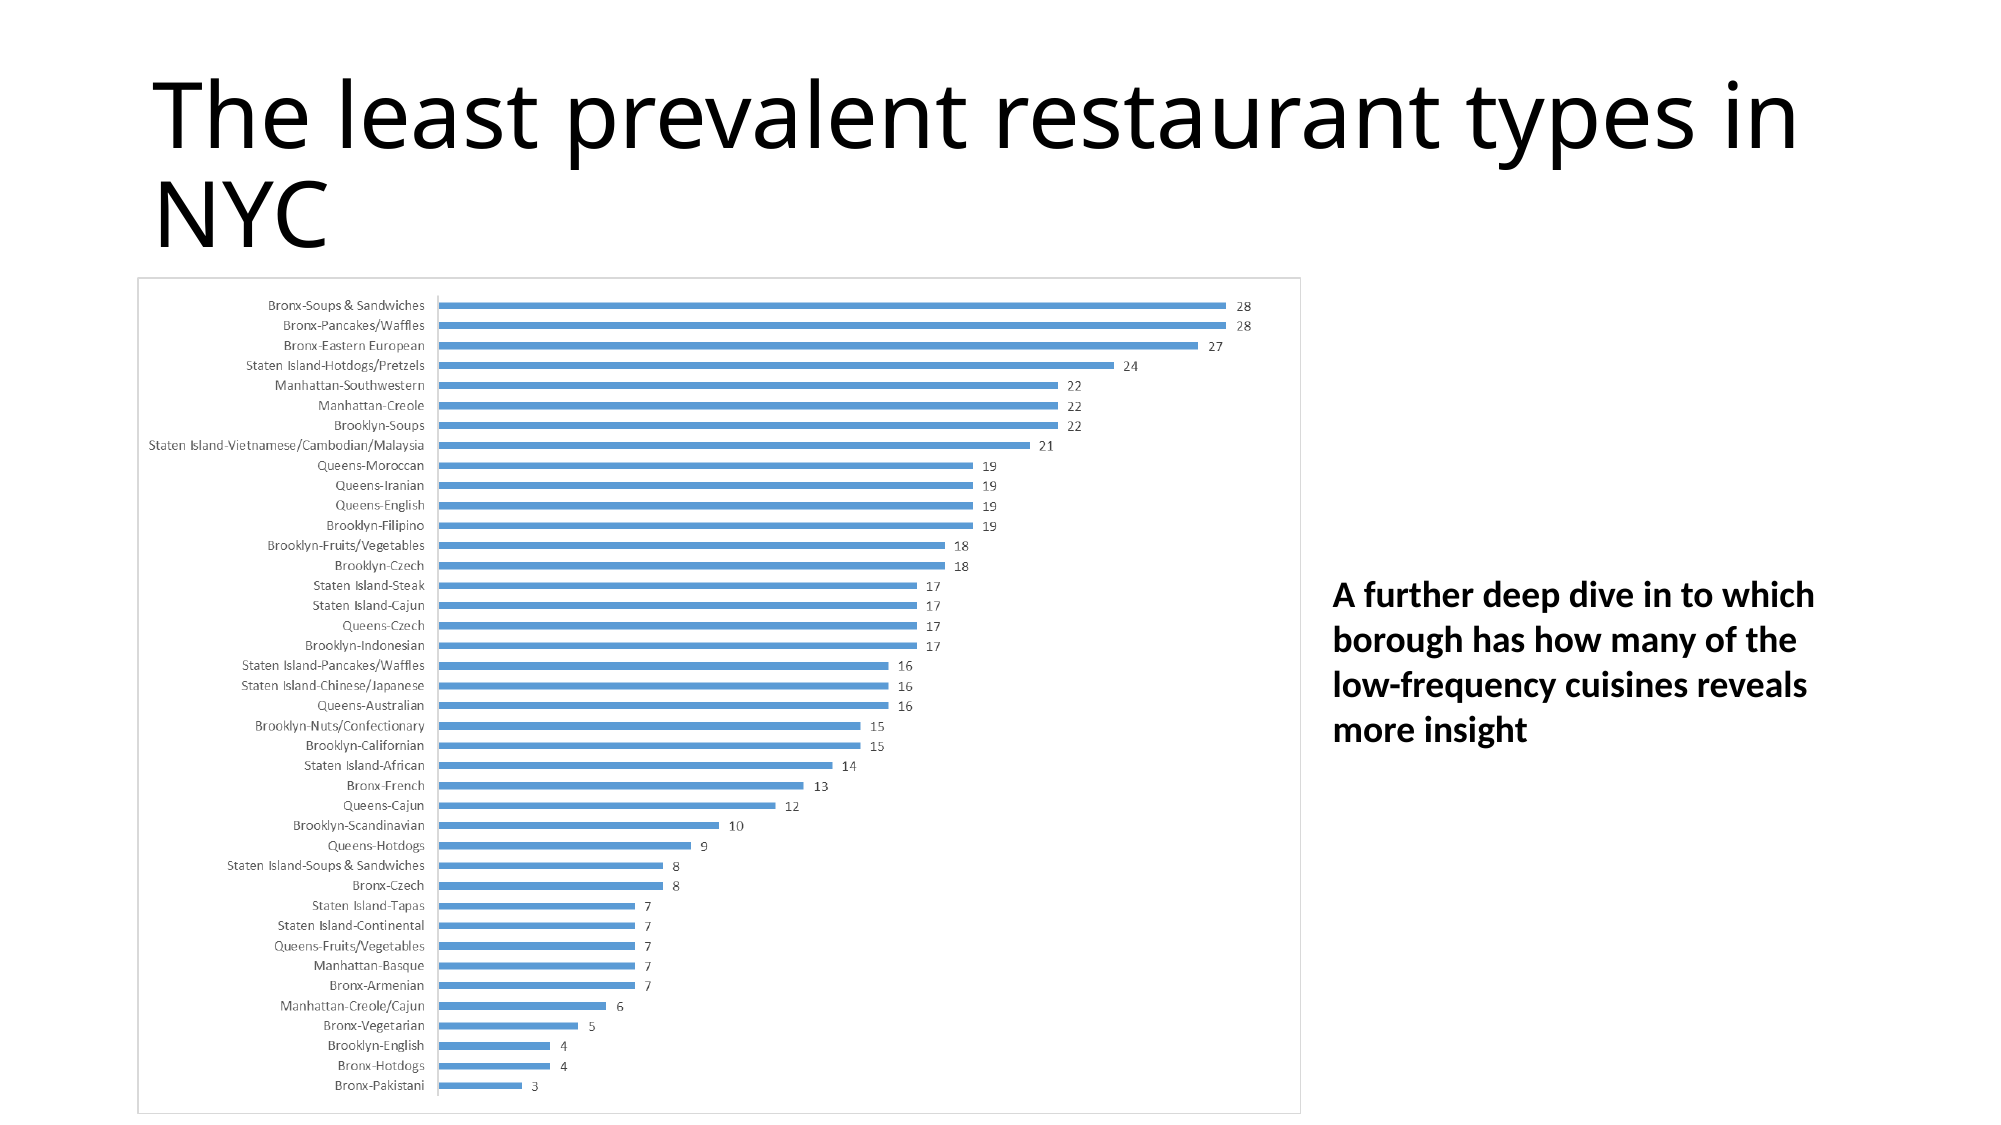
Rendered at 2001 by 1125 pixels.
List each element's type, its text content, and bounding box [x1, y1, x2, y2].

picture [137, 277, 1301, 1114]
title The least prevalent restaurant types in NYC [137, 59, 1863, 278]
text_box A further deep dive in to which borough has how many of the low-frequency cuisines reveals more insight [1317, 562, 1887, 758]
